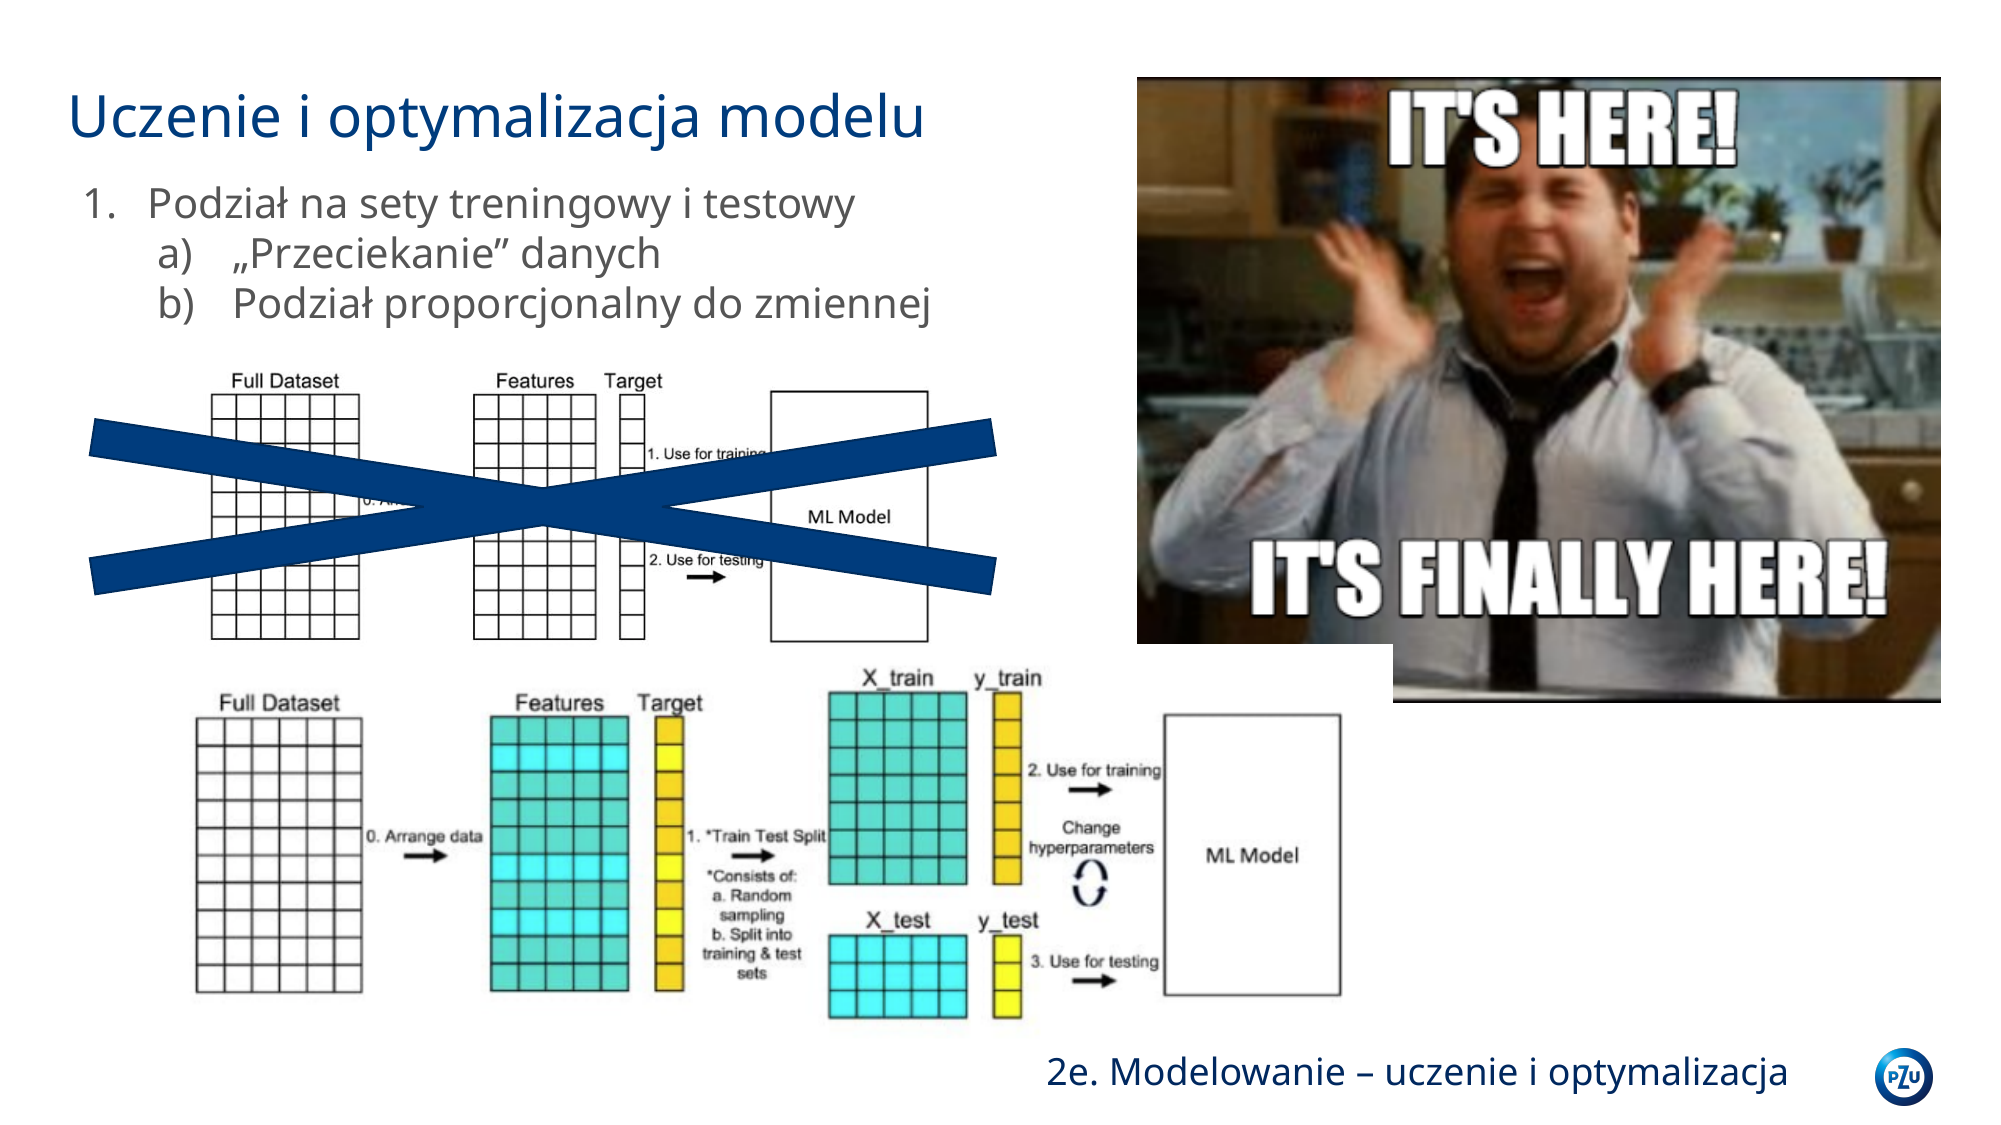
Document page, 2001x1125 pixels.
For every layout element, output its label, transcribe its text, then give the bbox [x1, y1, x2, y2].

text_box [941, 548, 997, 596]
text_box Podział na sety treningowy i testowy „Przeciekanie” danych Podział proporcjonalny do zmiennej [67, 169, 1136, 435]
text_box [88, 540, 199, 596]
text_box 2e. Modelowanie – uczenie i optymalizacja [637, 1040, 1805, 1101]
text_box [941, 418, 997, 465]
picture [135, 77, 1941, 1048]
list Uczenie i optymalizacja modelu [67, 90, 1136, 169]
text_box [88, 418, 199, 474]
picture [1875, 1048, 1933, 1106]
